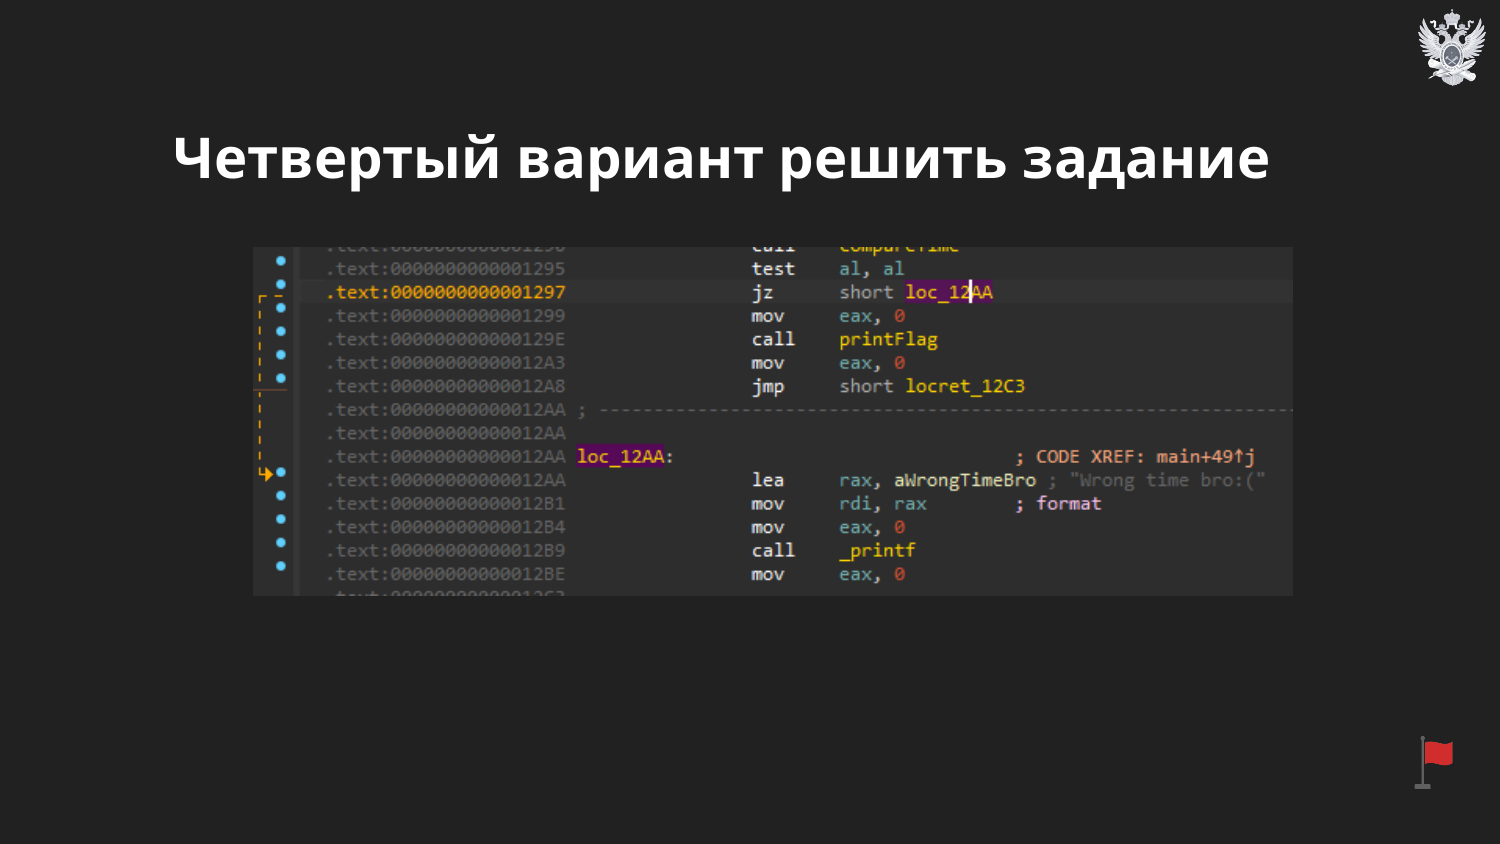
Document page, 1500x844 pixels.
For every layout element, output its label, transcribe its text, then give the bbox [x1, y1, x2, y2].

picture [1397, 726, 1470, 799]
picture [1403, 0, 1500, 97]
title Четвертый вариант решить задание [158, 55, 1387, 205]
picture [252, 247, 1293, 597]
